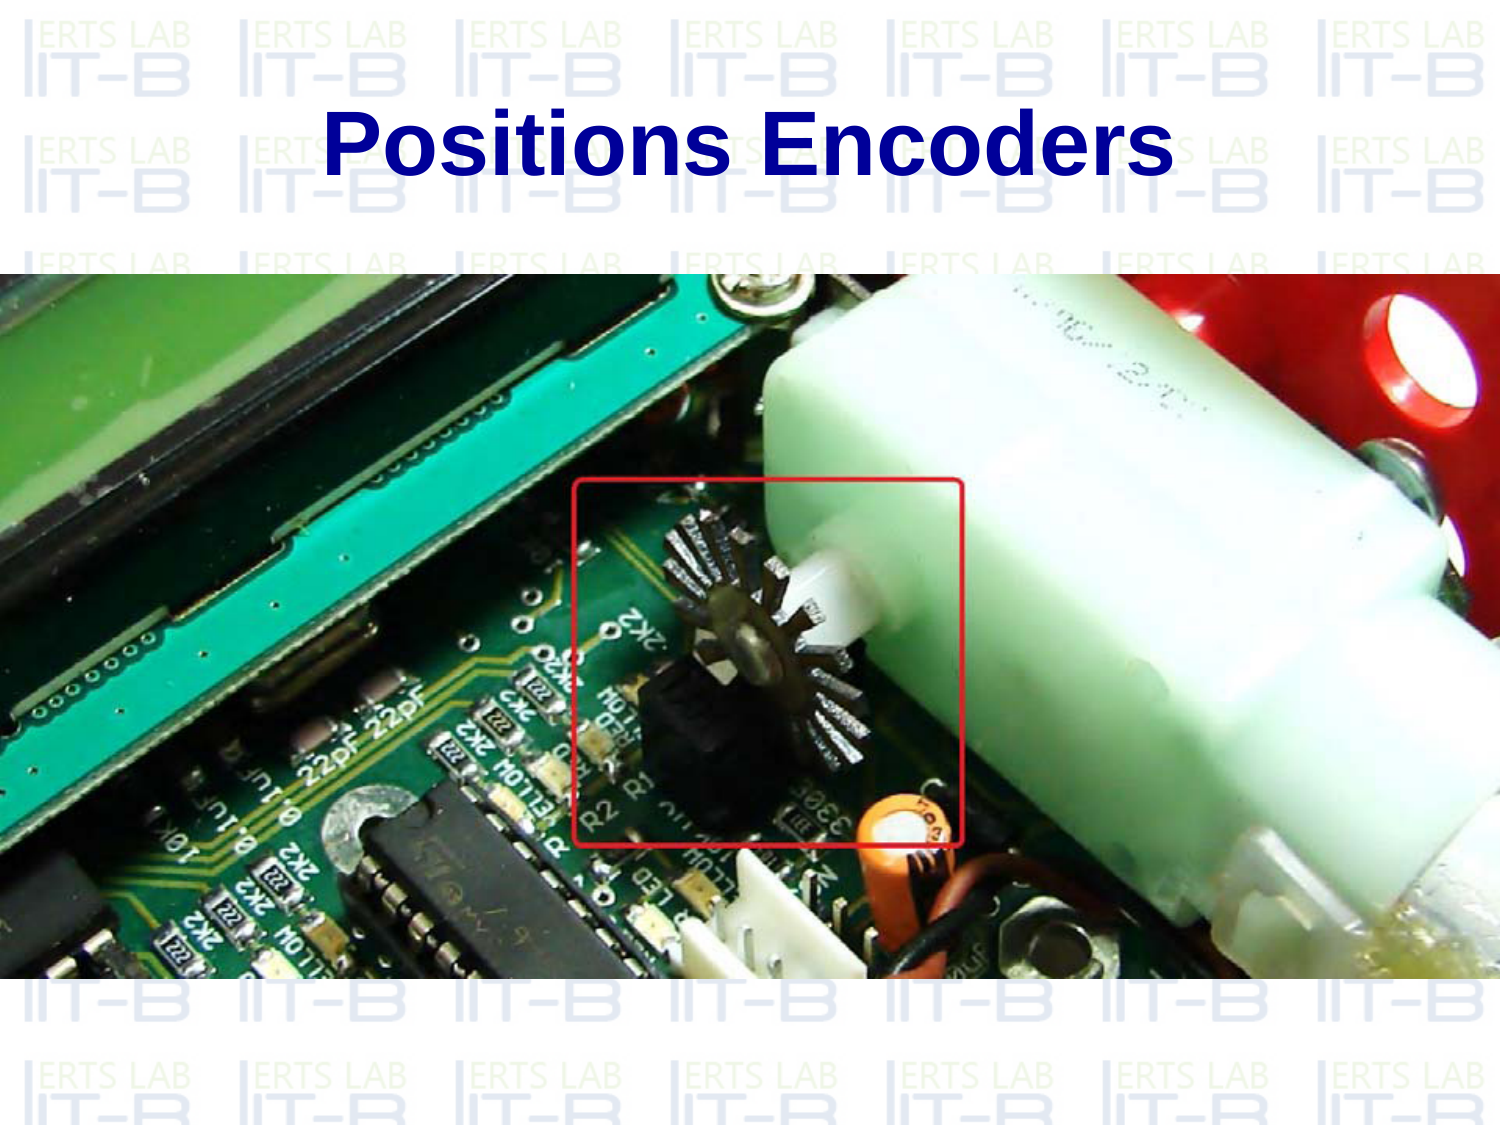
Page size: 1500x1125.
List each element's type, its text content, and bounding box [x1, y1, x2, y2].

picture [0, 274, 1500, 979]
title Positions Encoders [75, 45, 1425, 233]
